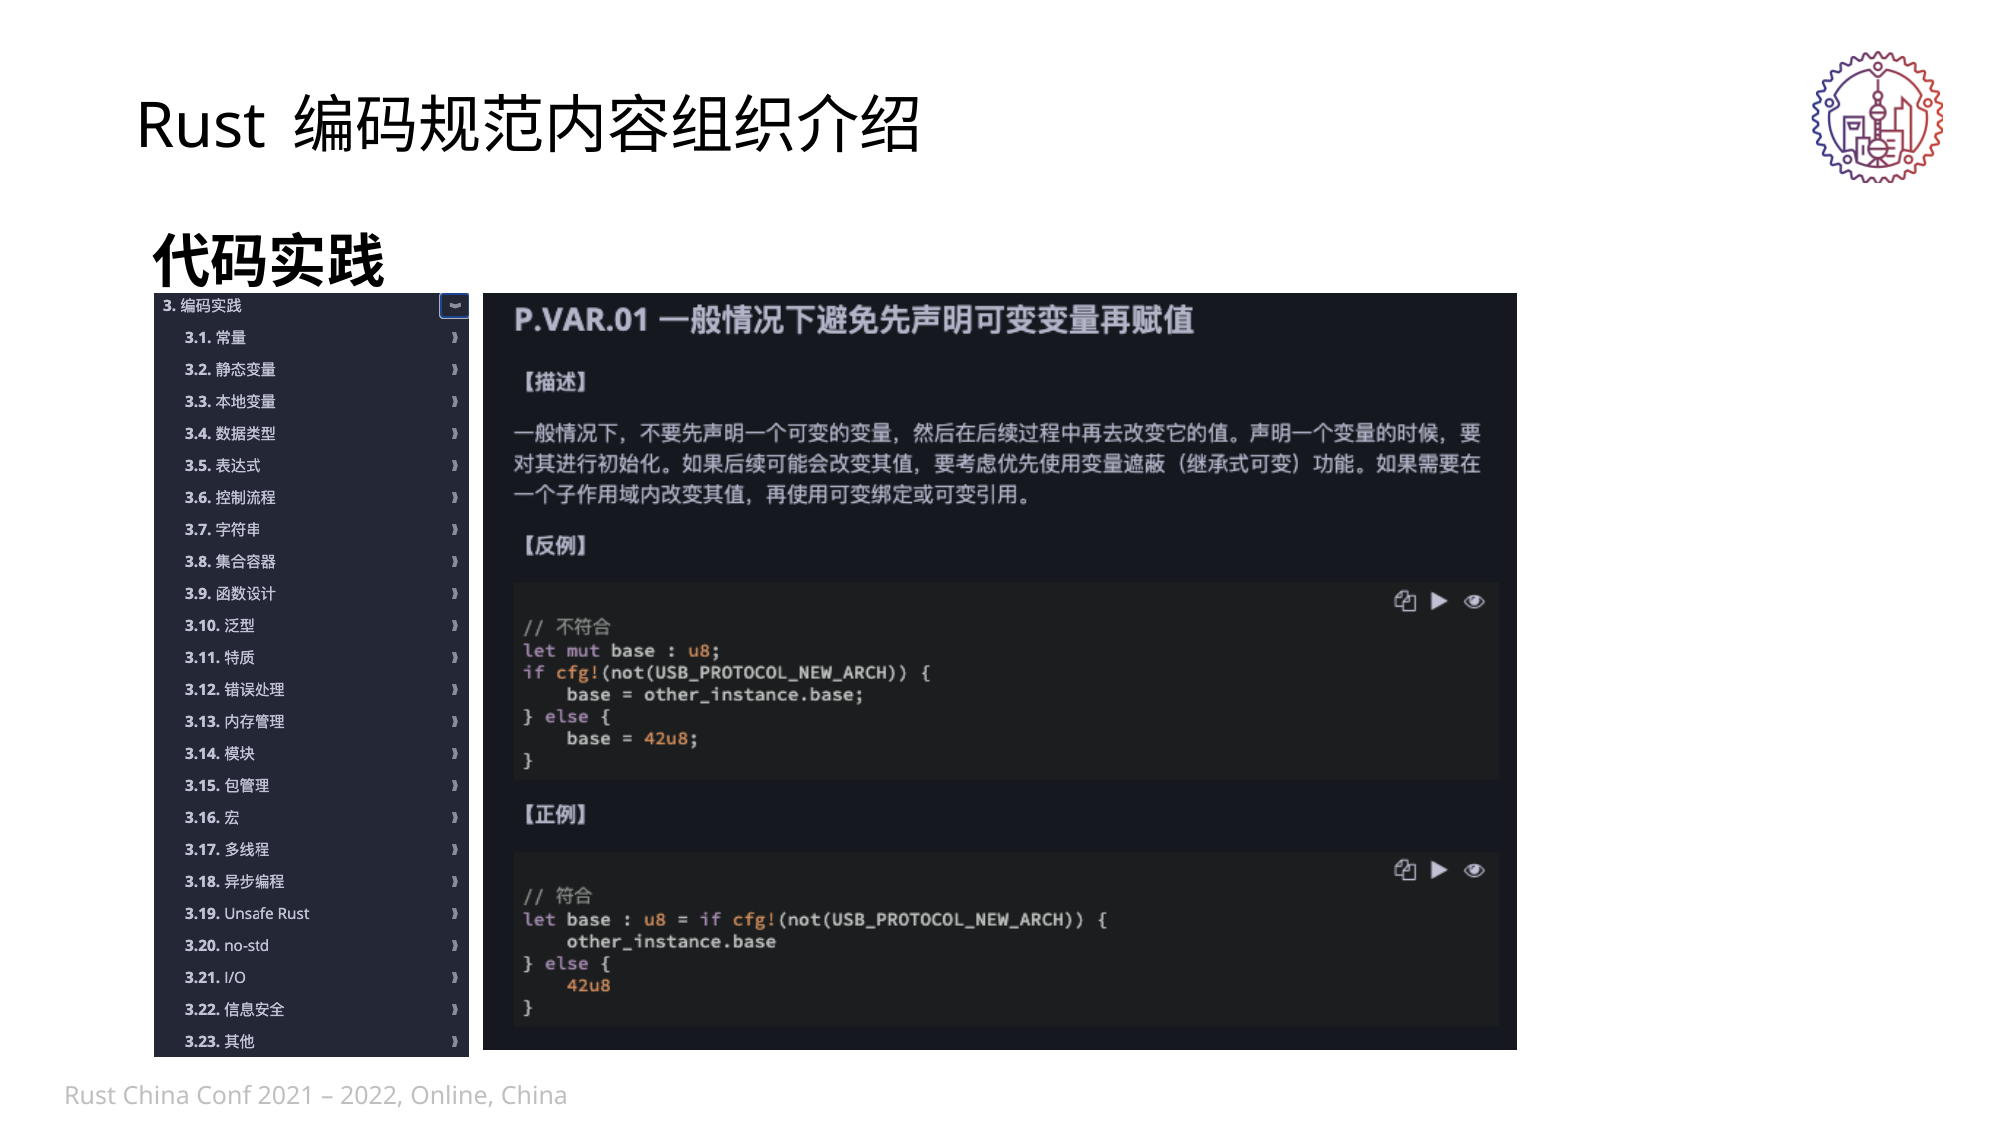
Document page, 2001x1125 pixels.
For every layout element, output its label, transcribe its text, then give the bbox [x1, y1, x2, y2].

title Rust 编码规范内容组织介绍 [120, 85, 1578, 169]
list 代码实践 [137, 217, 1863, 931]
picture [153, 293, 469, 1057]
picture [483, 293, 1517, 1050]
